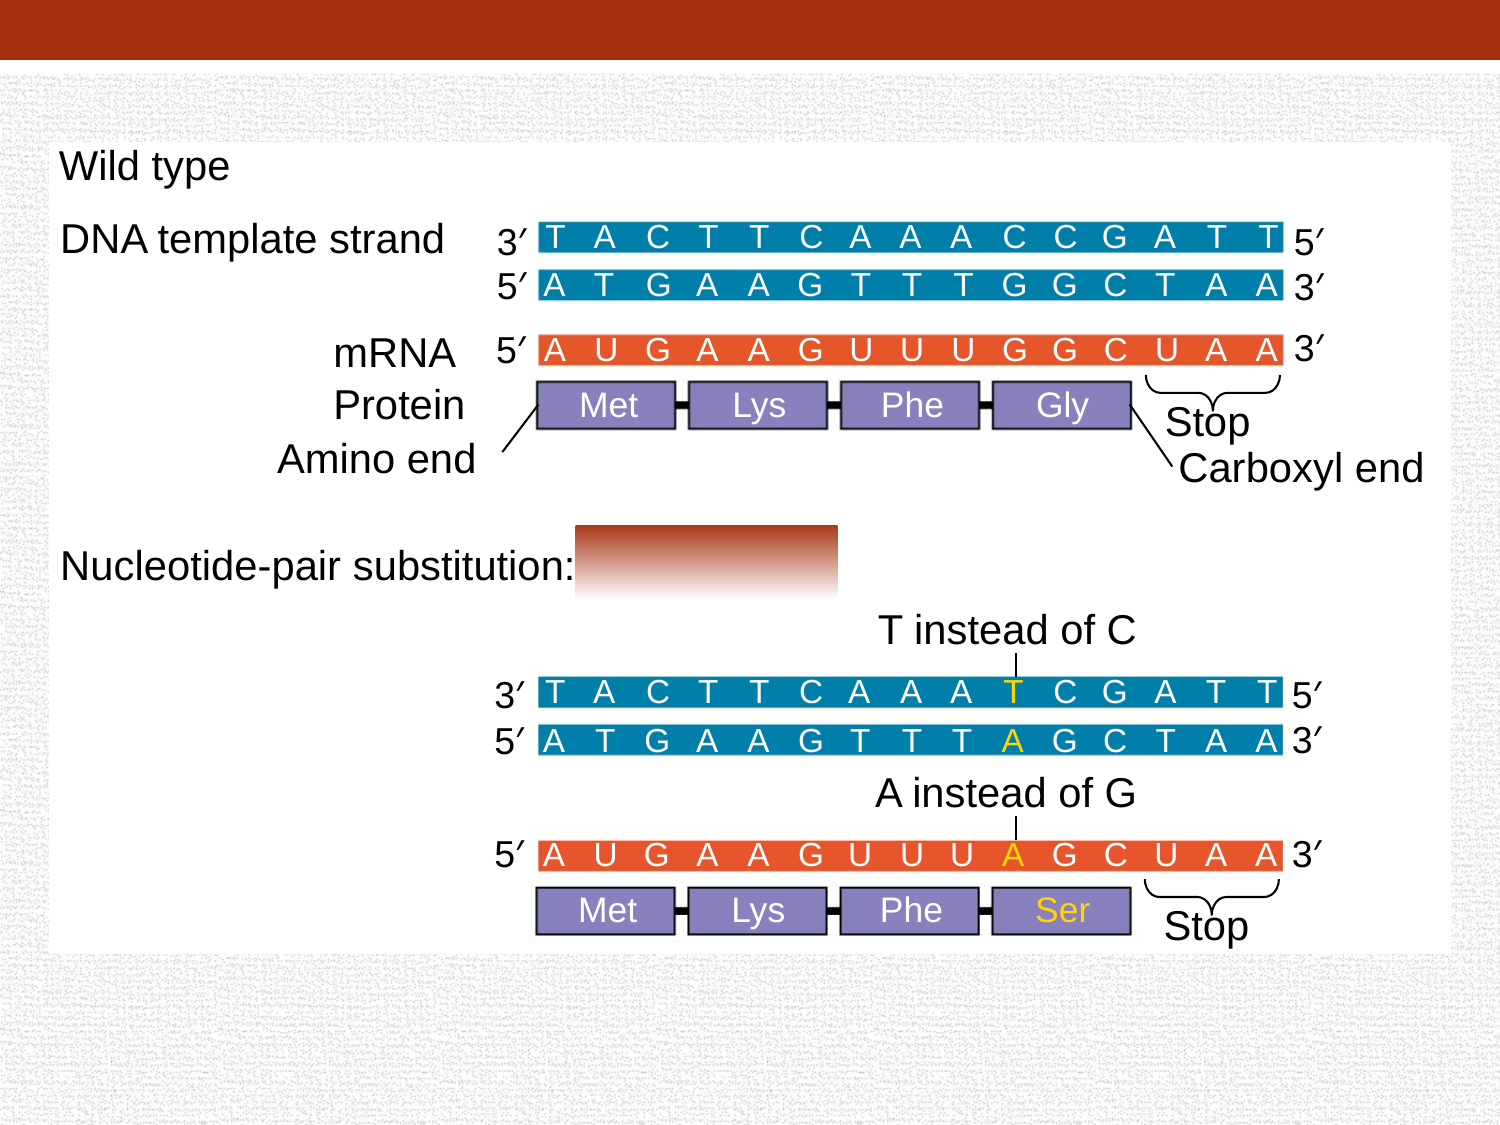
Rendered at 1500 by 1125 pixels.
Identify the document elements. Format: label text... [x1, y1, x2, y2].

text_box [1129, 404, 1173, 467]
picture [48, 142, 1452, 954]
text_box Wild type [59, 131, 231, 139]
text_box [502, 404, 539, 453]
